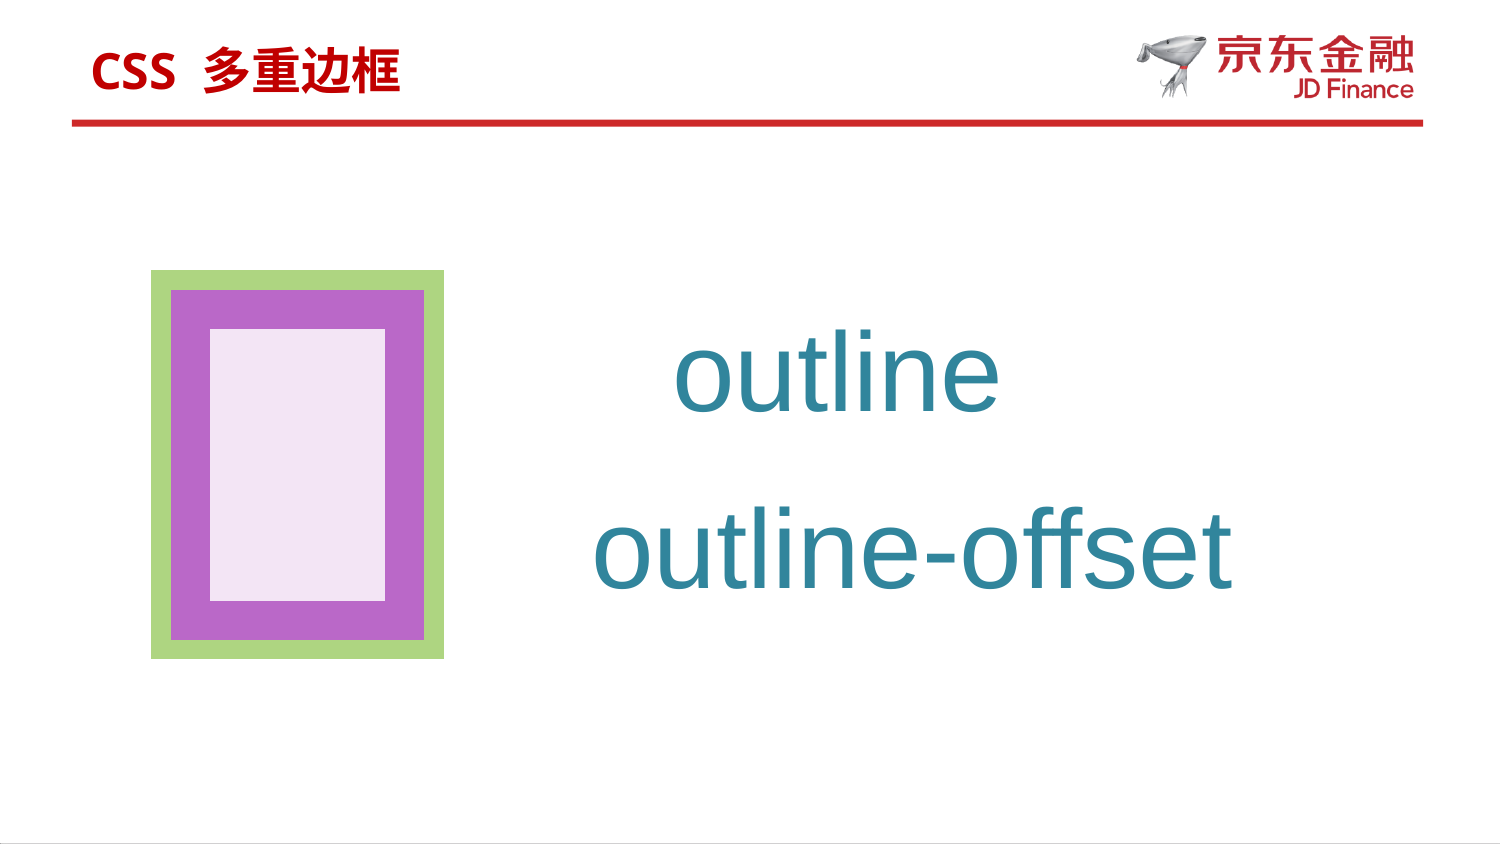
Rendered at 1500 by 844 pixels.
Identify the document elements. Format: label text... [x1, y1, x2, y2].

picture [147, 268, 445, 659]
text_box outline [657, 291, 1019, 442]
text_box CSS 多重边框 [75, 32, 417, 107]
text_box outline-offset [576, 469, 1248, 619]
picture [1123, 25, 1434, 106]
